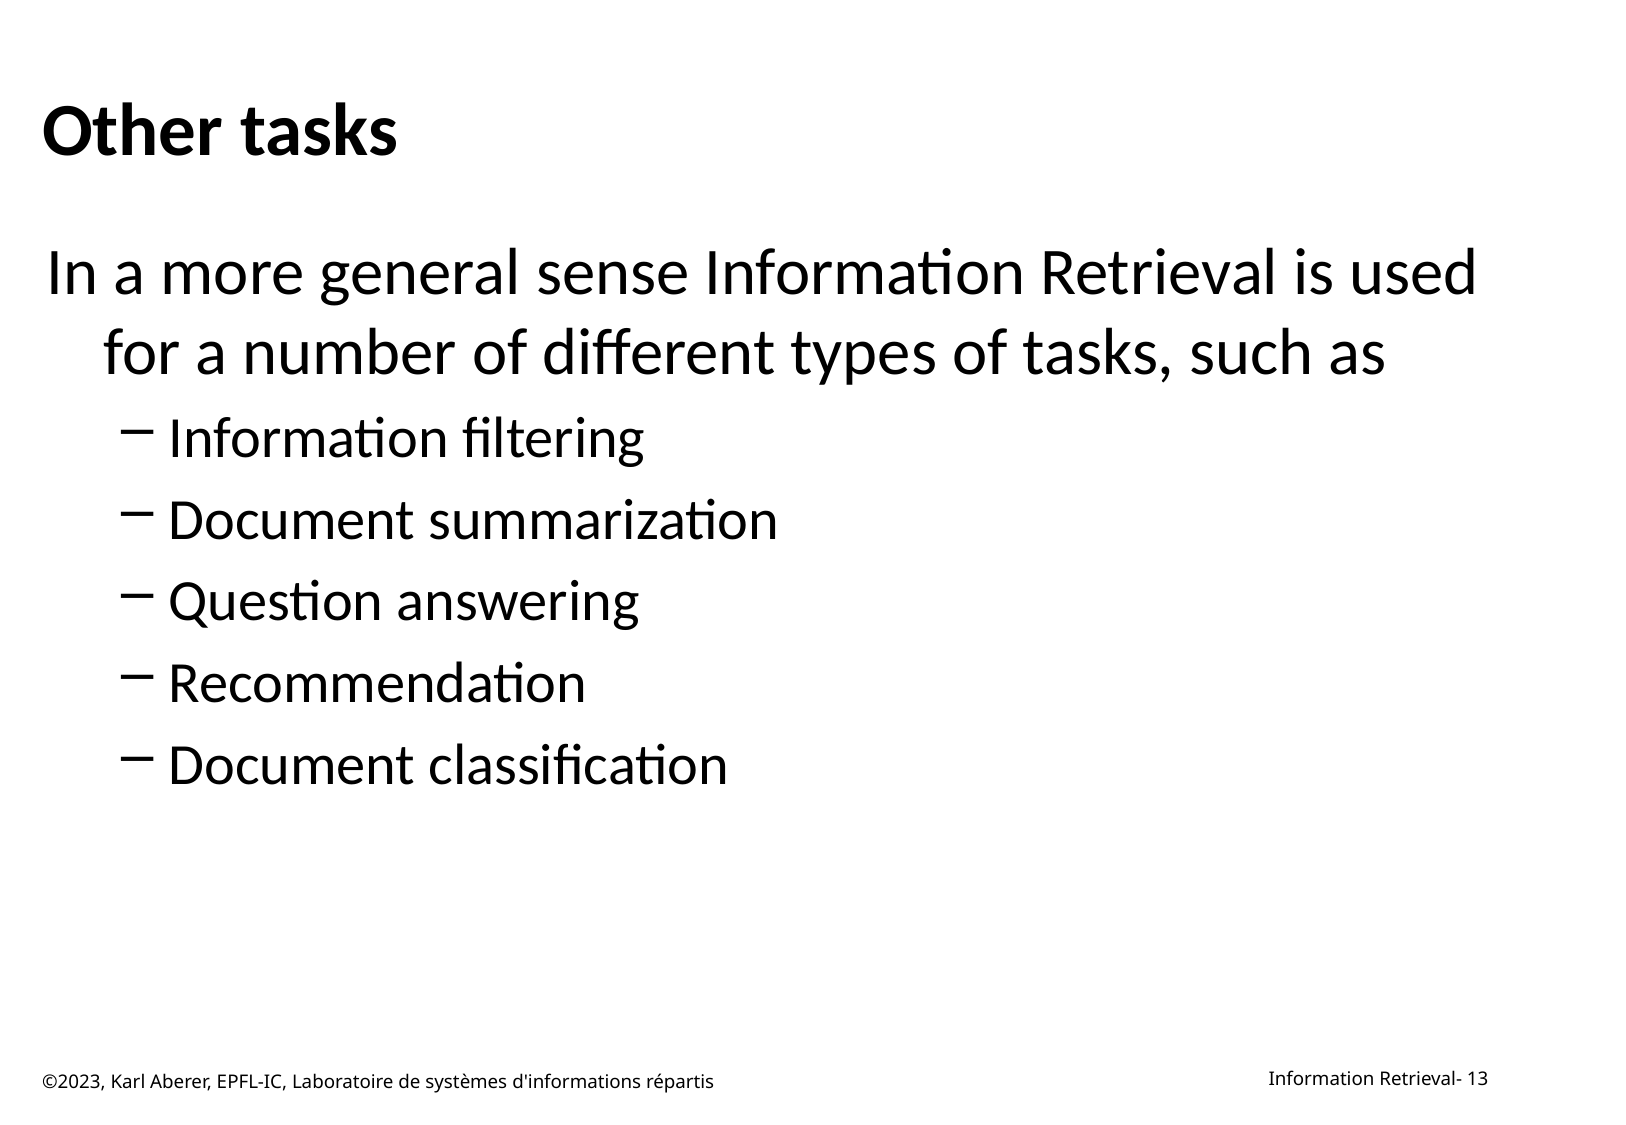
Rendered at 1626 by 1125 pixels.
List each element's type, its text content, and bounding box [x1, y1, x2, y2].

list In a more general sense Information Retrieval is used for a number of different types of tasks, such as Information filtering Document summarization Question answering Recommendation Document classification [31, 220, 1508, 1045]
footer ©2023, Karl Aberer, EPFL-IC, Laboratoire de systèmes d'informations répartis [26, 1062, 1071, 1101]
title Other tasks [27, 50, 1504, 200]
